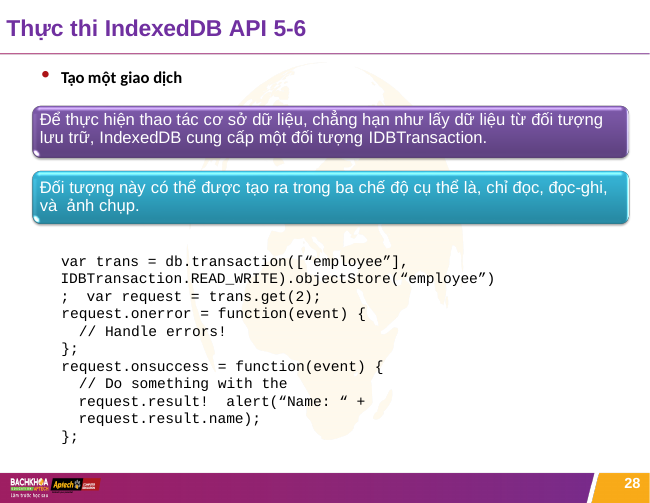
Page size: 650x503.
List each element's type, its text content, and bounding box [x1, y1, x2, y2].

text_box var trans = db.transaction([“employee”], IDBTransaction.READ_WRITE).objectStore(“employee”); var request = trans.get(2); request.onerror = function(event) { // Handle errors! }; request.onsuccess = function(event) { // Do something with the request.result! alert(“Name: “ + request.result.name); }; [59, 251, 505, 445]
text_box [27, 170, 632, 230]
text_box [27, 104, 38, 164]
text_box [618, 104, 634, 164]
text_box Tạo một giao dịch Để thực hiện thao tác cơ sở dữ liệu, chẳng hạn như lấy dữ liệu từ đối tượng lưu trữ, IndexedDB cung cấp một đối tượng IDBTransaction. Đối tượng này có thể được tạo ra trong ba chế độ cụ thể là, chỉ đọc, đọc-ghi, và ảnh chụp. [38, 66, 618, 215]
slide_number 28 [617, 340, 646, 503]
picture [0, 0, 650, 503]
title Thực thi IndexedDB API 5-6 [5, 0, 407, 70]
